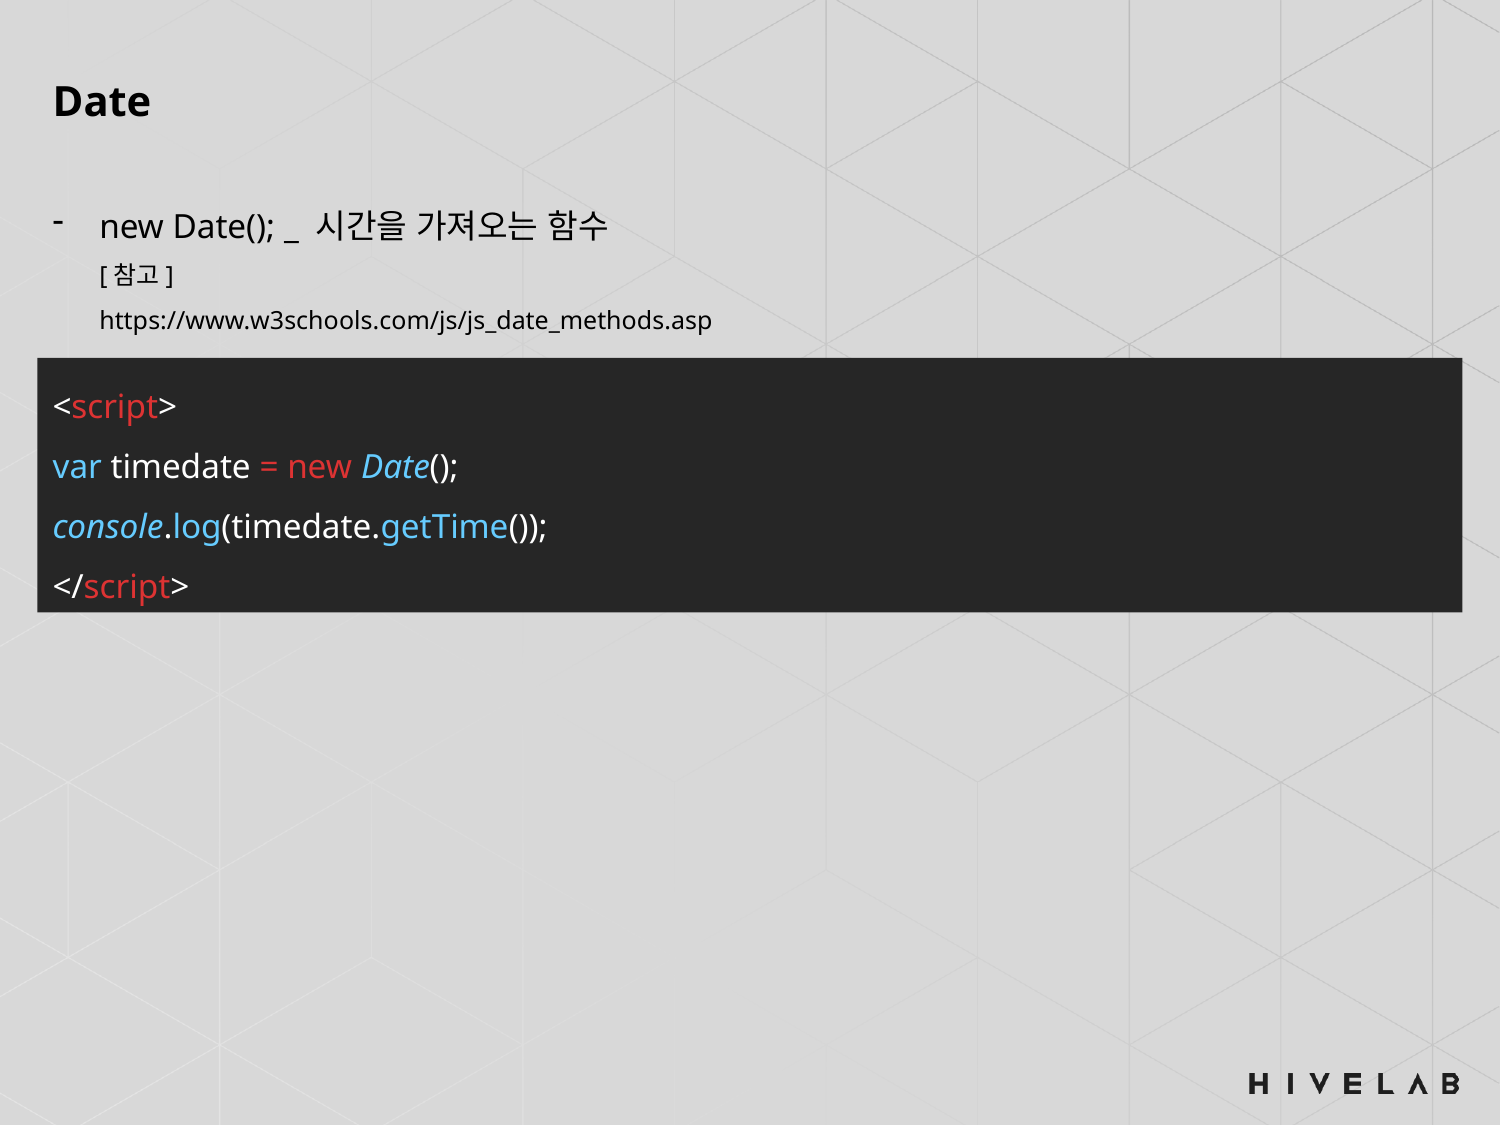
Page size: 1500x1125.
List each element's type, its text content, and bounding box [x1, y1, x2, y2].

picture [0, 0, 1500, 1125]
text_box Date new Date(); _ 시간을 가져오는 함수 [참고] https://www.w3schools.com/js/js_date_methods.asp [37, 42, 1463, 343]
text_box <script> var timedate = new Date(); console.log(timedate.getTime()); </script> [37, 357, 1463, 613]
